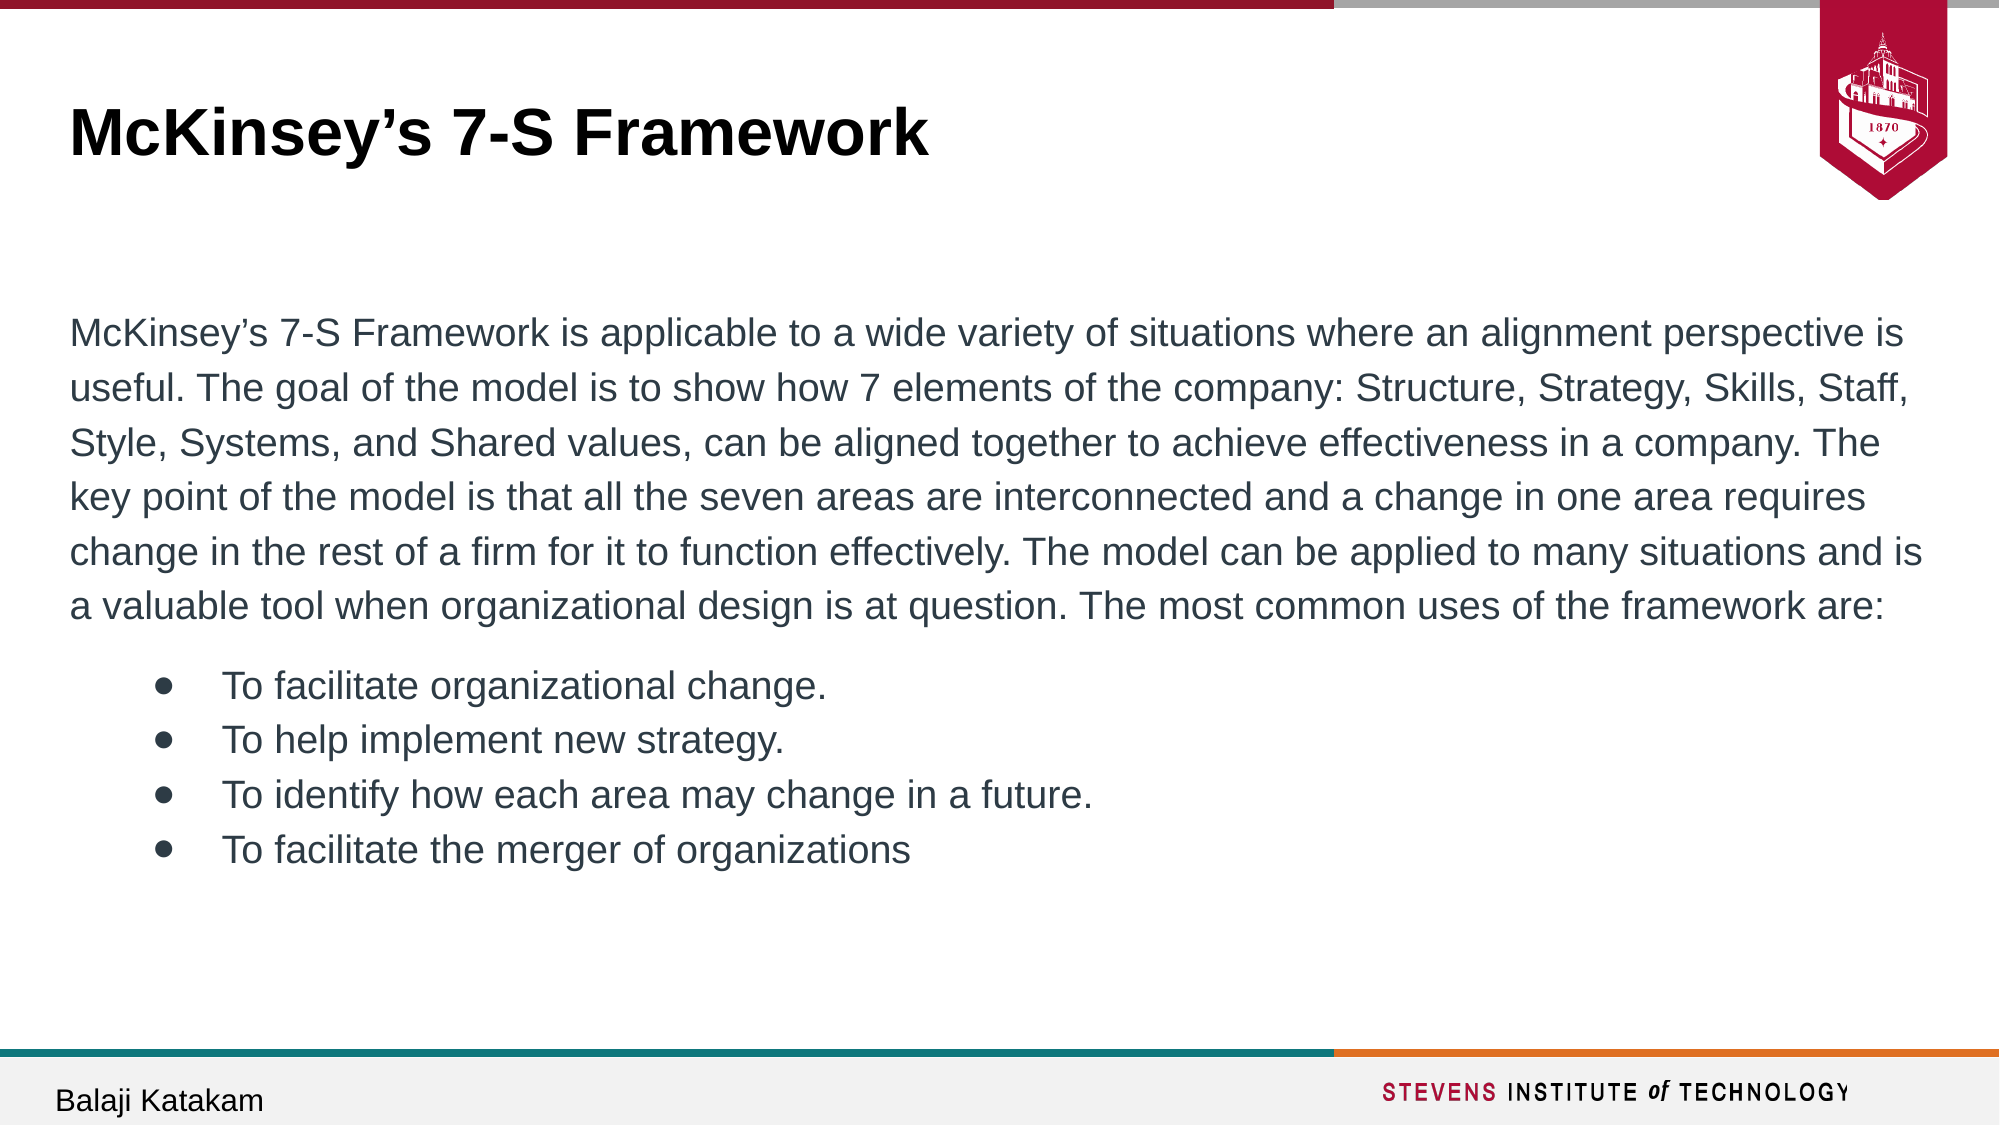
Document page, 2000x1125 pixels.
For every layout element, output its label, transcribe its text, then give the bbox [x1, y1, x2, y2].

title McKinsey’s 7-S Framework [49, 68, 1647, 157]
text_box Balaji Katakam [40, 1064, 1645, 1125]
list McKinsey’s 7-S Framework is applicable to a wide variety of situations where an alignment perspective is useful. The goal of the model is to show how 7 elements of the company: Structure, Strategy, Skills, Staff, Style, Systems, and Shared values, can be aligned together to achieve effectiveness in a company. The key point of the model is that all the seven areas are interconnected and a change in one area requires change in the rest of a firm for it to function effectively. The model can be applied to many situations and is a valuable tool when organizational design is at question. The most common uses of the framework are: To facilitate organizational change. To help implement new strategy. To identify how each area may change in a future. To facilitate the merger of organizations [49, 280, 1951, 1000]
picture [1645, 1080, 1847, 1101]
picture [1819, 0, 1948, 200]
